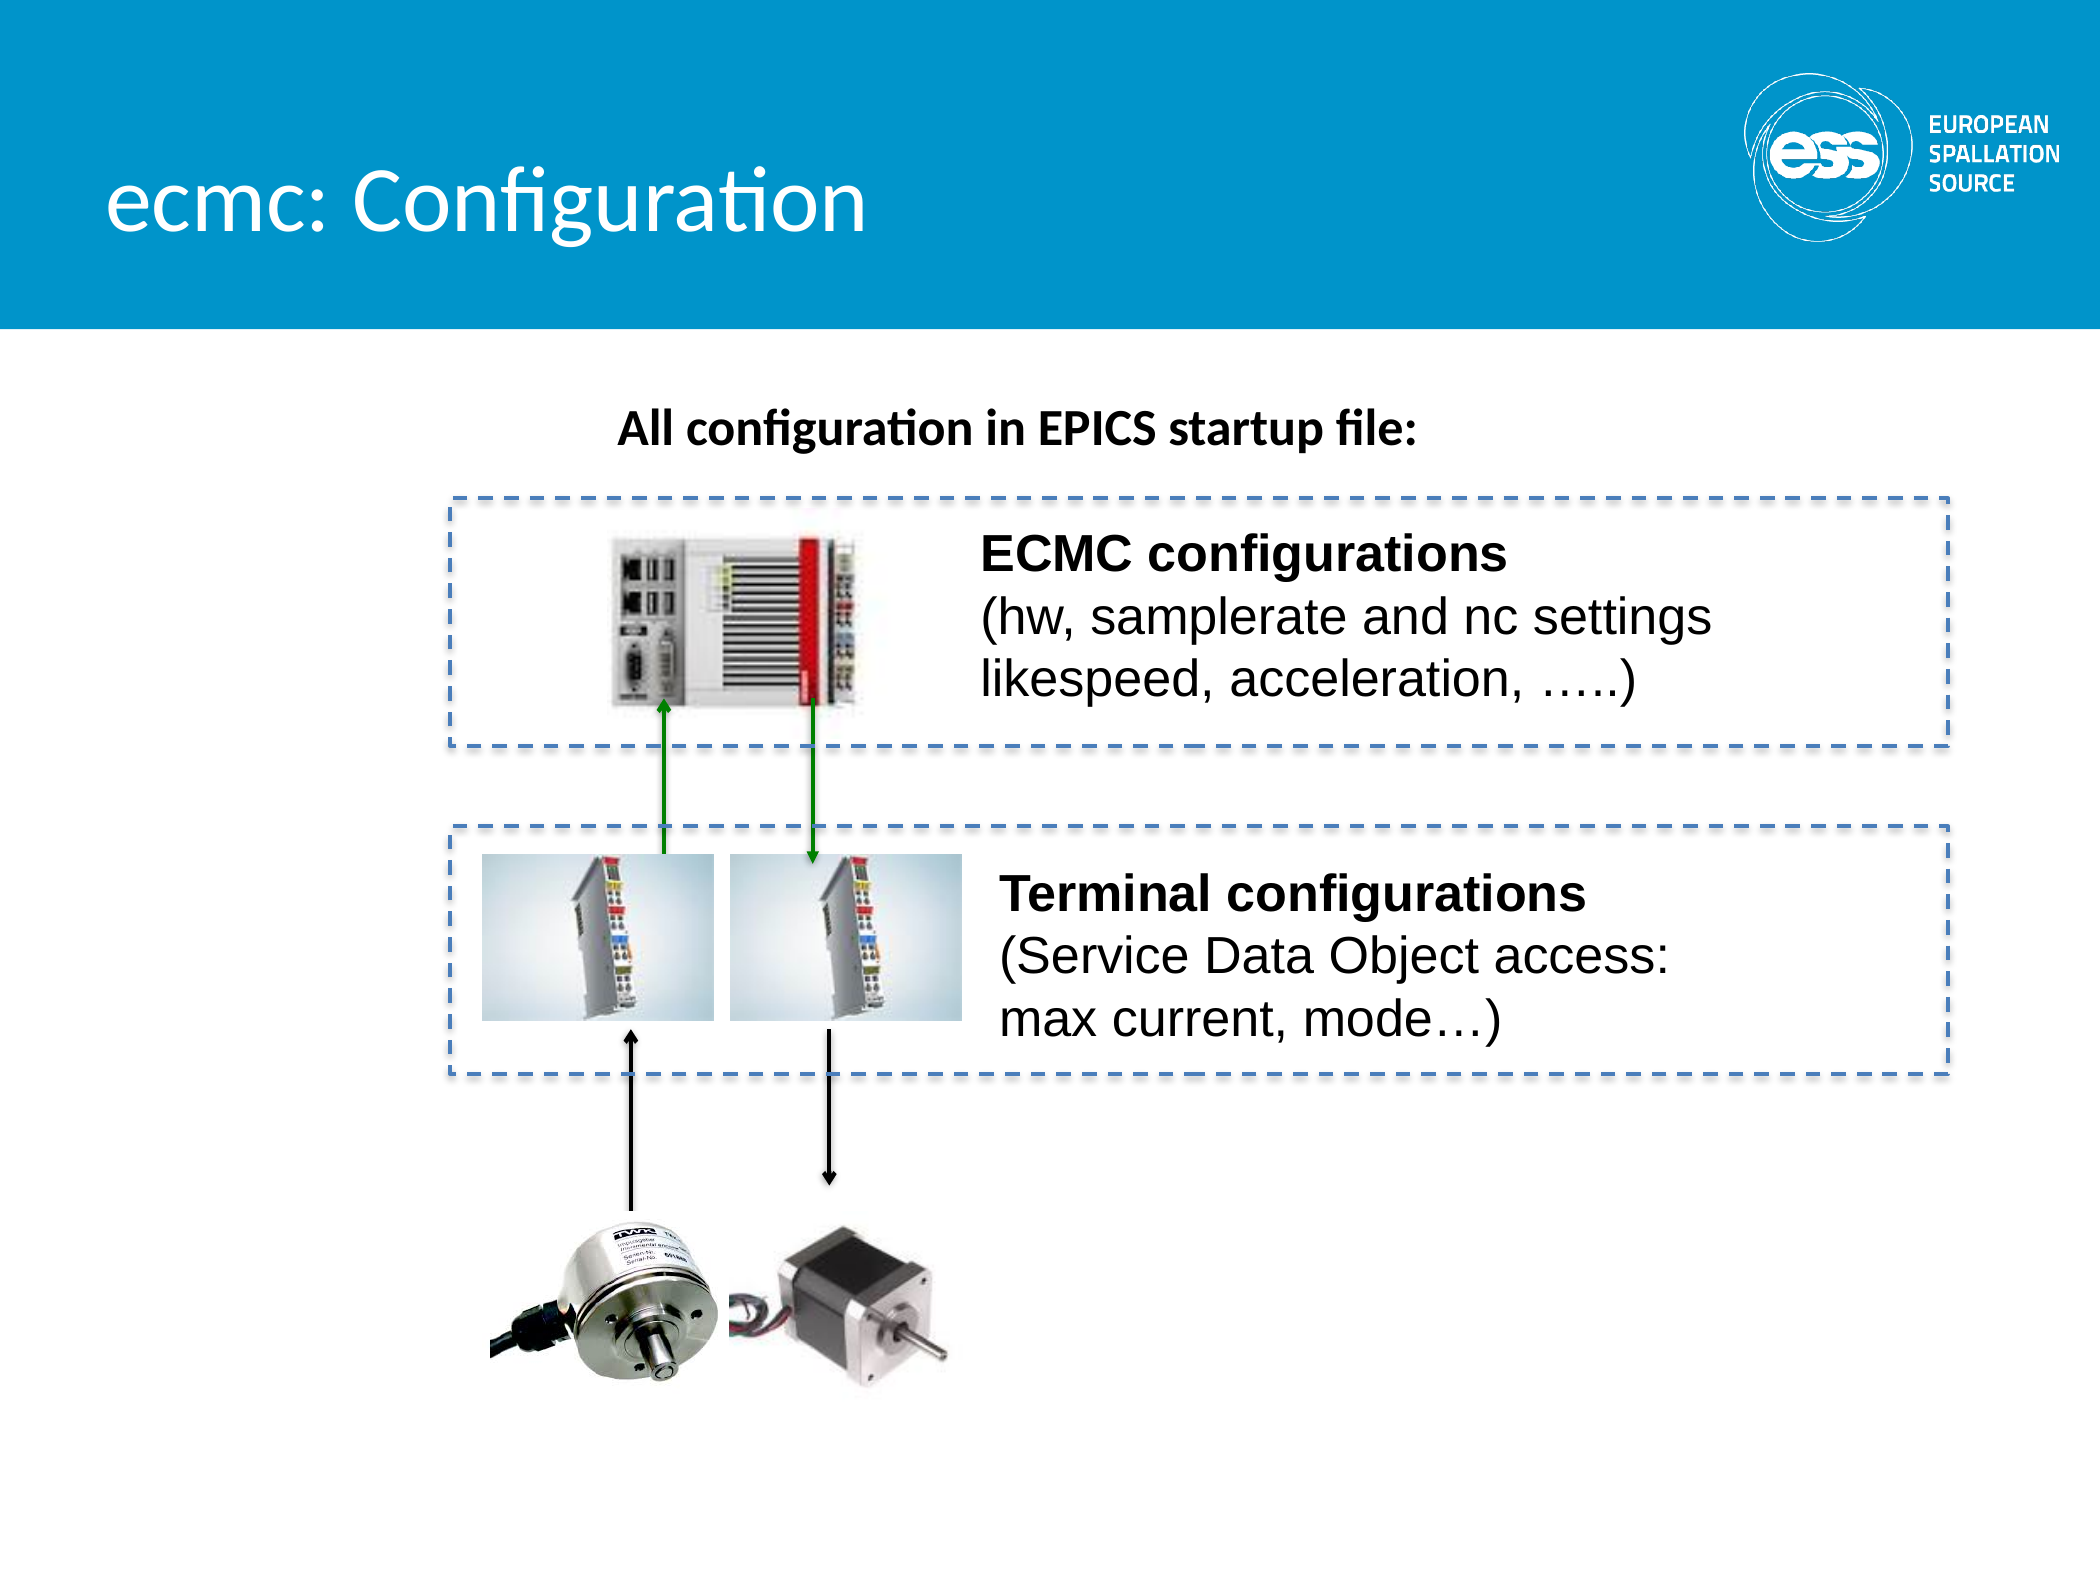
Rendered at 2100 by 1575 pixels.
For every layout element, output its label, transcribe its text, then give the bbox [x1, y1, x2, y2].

picture [481, 854, 714, 1021]
picture [2004, 175, 2014, 191]
text_box [449, 497, 1949, 747]
picture [2052, 146, 2058, 162]
picture [1995, 116, 2003, 127]
picture [2010, 145, 2021, 162]
text_box All configuration in EPICS startup file: [602, 385, 1434, 463]
picture [2030, 145, 2043, 162]
picture [607, 508, 949, 740]
picture [481, 1210, 983, 1413]
text_box [634, 825, 826, 1075]
picture [729, 854, 962, 1021]
picture [1996, 145, 2008, 162]
picture [2007, 116, 2016, 132]
picture [2019, 116, 2031, 132]
text_box [817, 825, 1949, 1075]
picture [2035, 116, 2047, 132]
picture [2047, 145, 2052, 162]
text_box [449, 825, 659, 1075]
title ecmc: Configuration [105, 62, 1995, 326]
